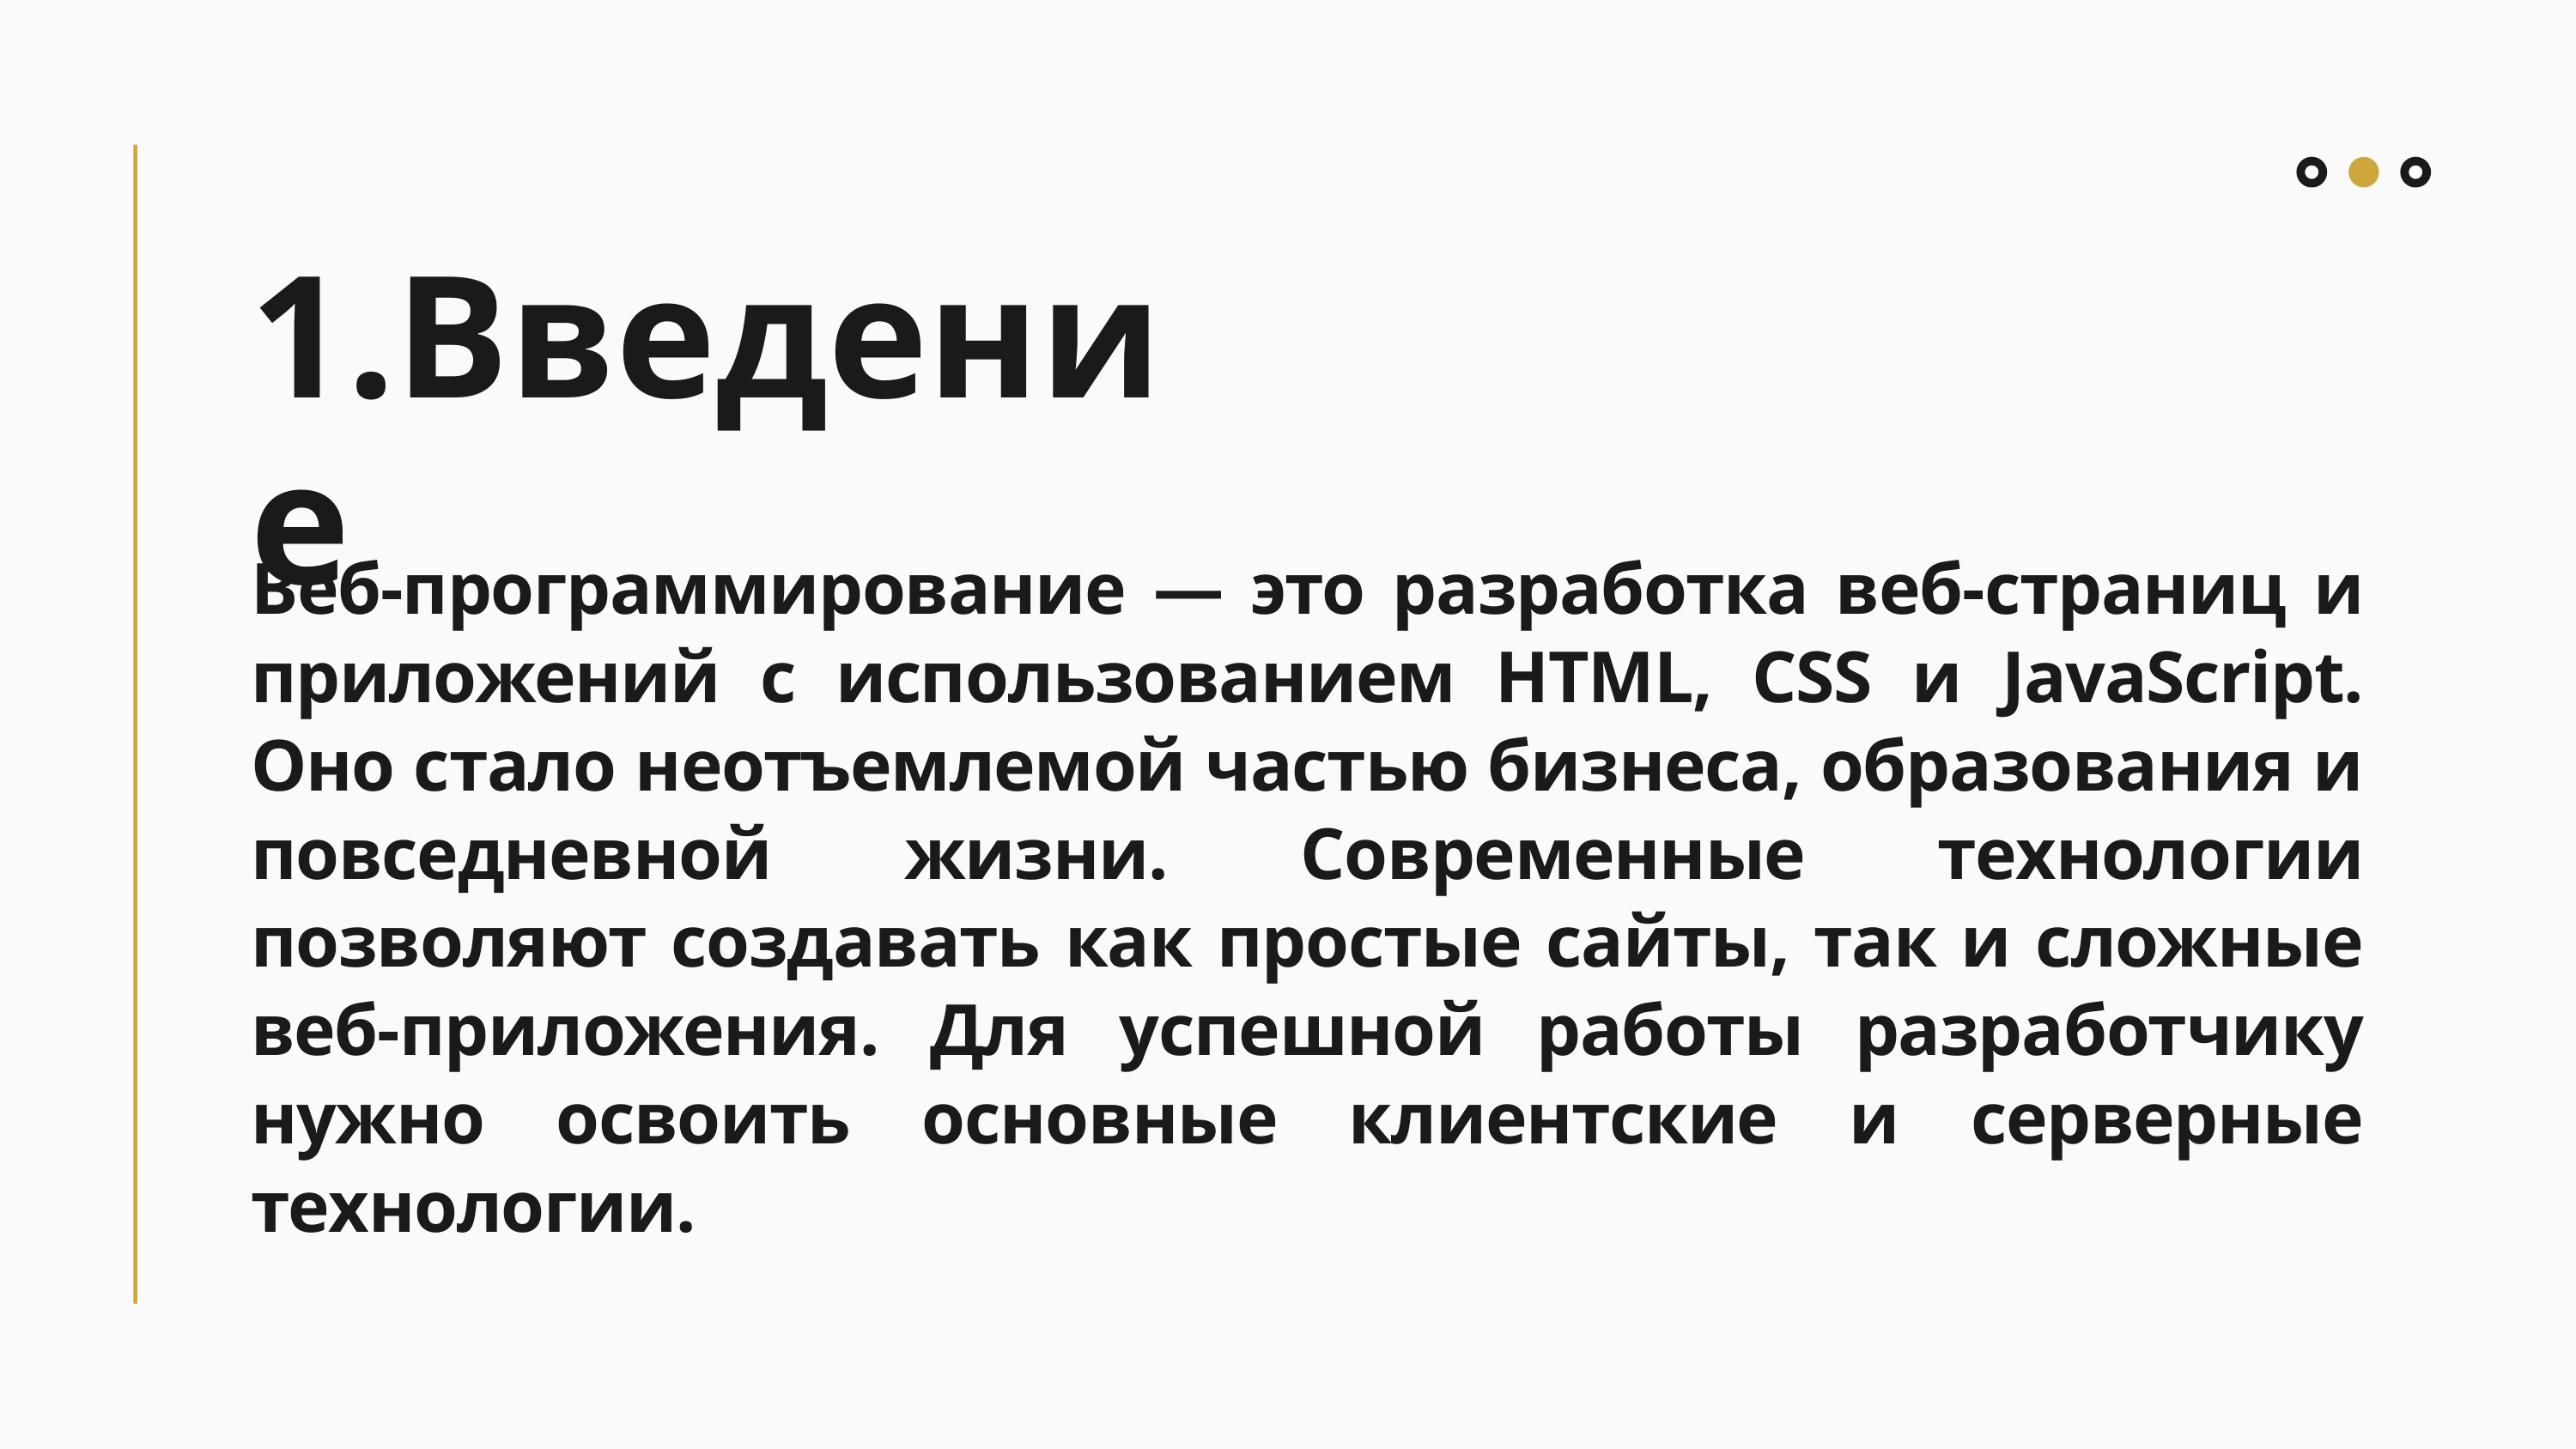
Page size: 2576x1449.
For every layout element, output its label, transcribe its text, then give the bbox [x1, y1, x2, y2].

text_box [2296, 156, 2432, 188]
text_box Веб-программирование — это разработка веб-страниц и приложений с использованием HTML, CSS и JavaScript. Оно стало неотъемлемой частью бизнеса, образования и повседневной жизни. Современные технологии позволяют создавать как простые сайты, так и сложные веб-приложения. Для успешной работы разработчику нужно освоить основные клиентские и серверные технологии. [251, 540, 2364, 1246]
text_box [133, 144, 137, 1304]
text_box 1.Введение [250, 246, 1233, 618]
